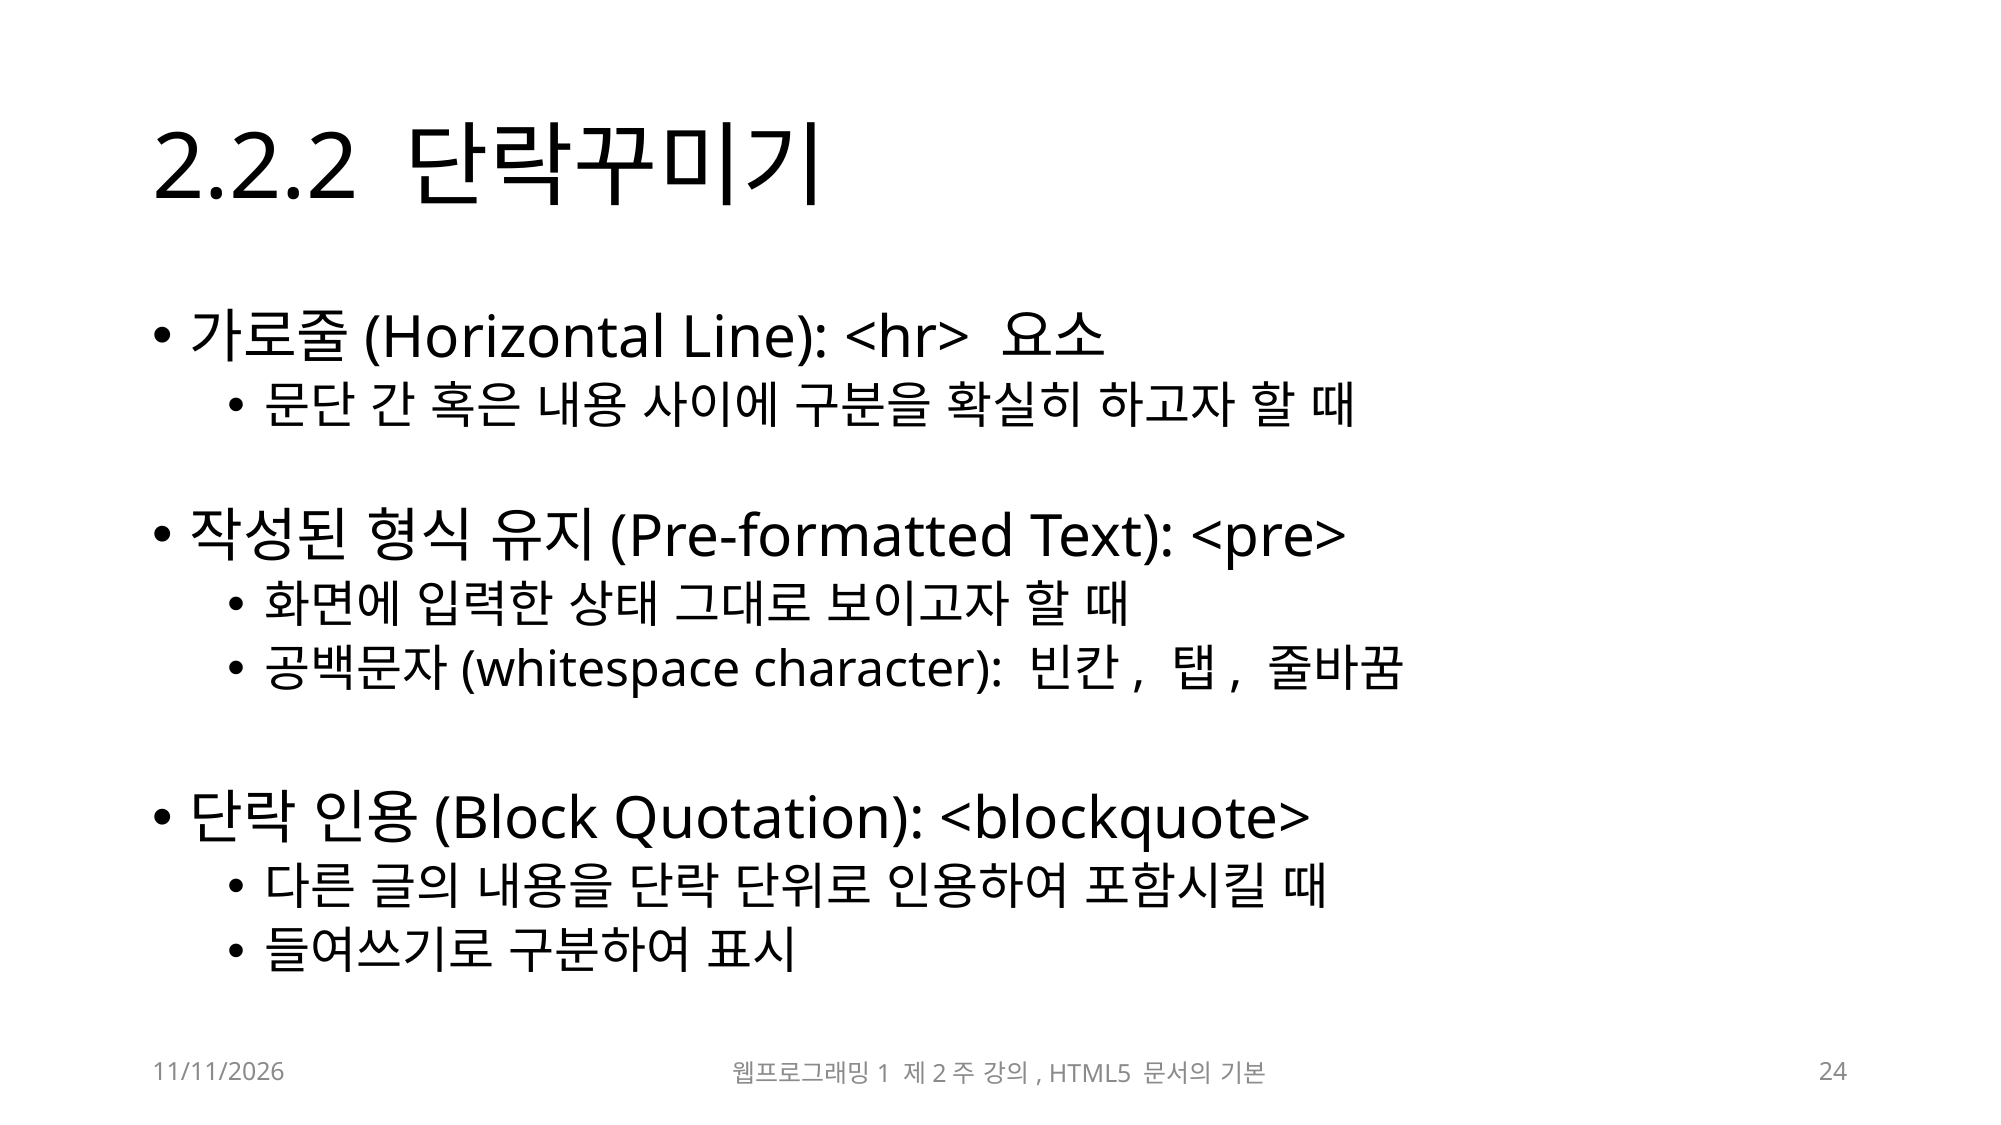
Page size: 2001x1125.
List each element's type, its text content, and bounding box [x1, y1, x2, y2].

list 가로줄(Horizontal Line): <hr> 요소 문단 간 혹은 내용 사이에 구분을 확실히 하고자 할 때 작성된 형식 유지(Pre-formatted Text): <pre> 화면에 입력한 상태 그대로 보이고자 할 때 공백문자(whitespace character): 빈칸, 탭, 줄바꿈 단락 인용(Block Quotation): <blockquote> 다른 글의 내용을 단락 단위로 인용하여 포함시킬 때 들여쓰기로 구분하여 표시 [137, 299, 1863, 1014]
title 2.2.2 단락꾸미기 [137, 59, 1863, 278]
slide_number 24 [1412, 1042, 1863, 1103]
footer 웹프로그래밍1 제2주 강의, HTML5 문서의 기본 [662, 1042, 1338, 1103]
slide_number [137, 1042, 588, 1103]
